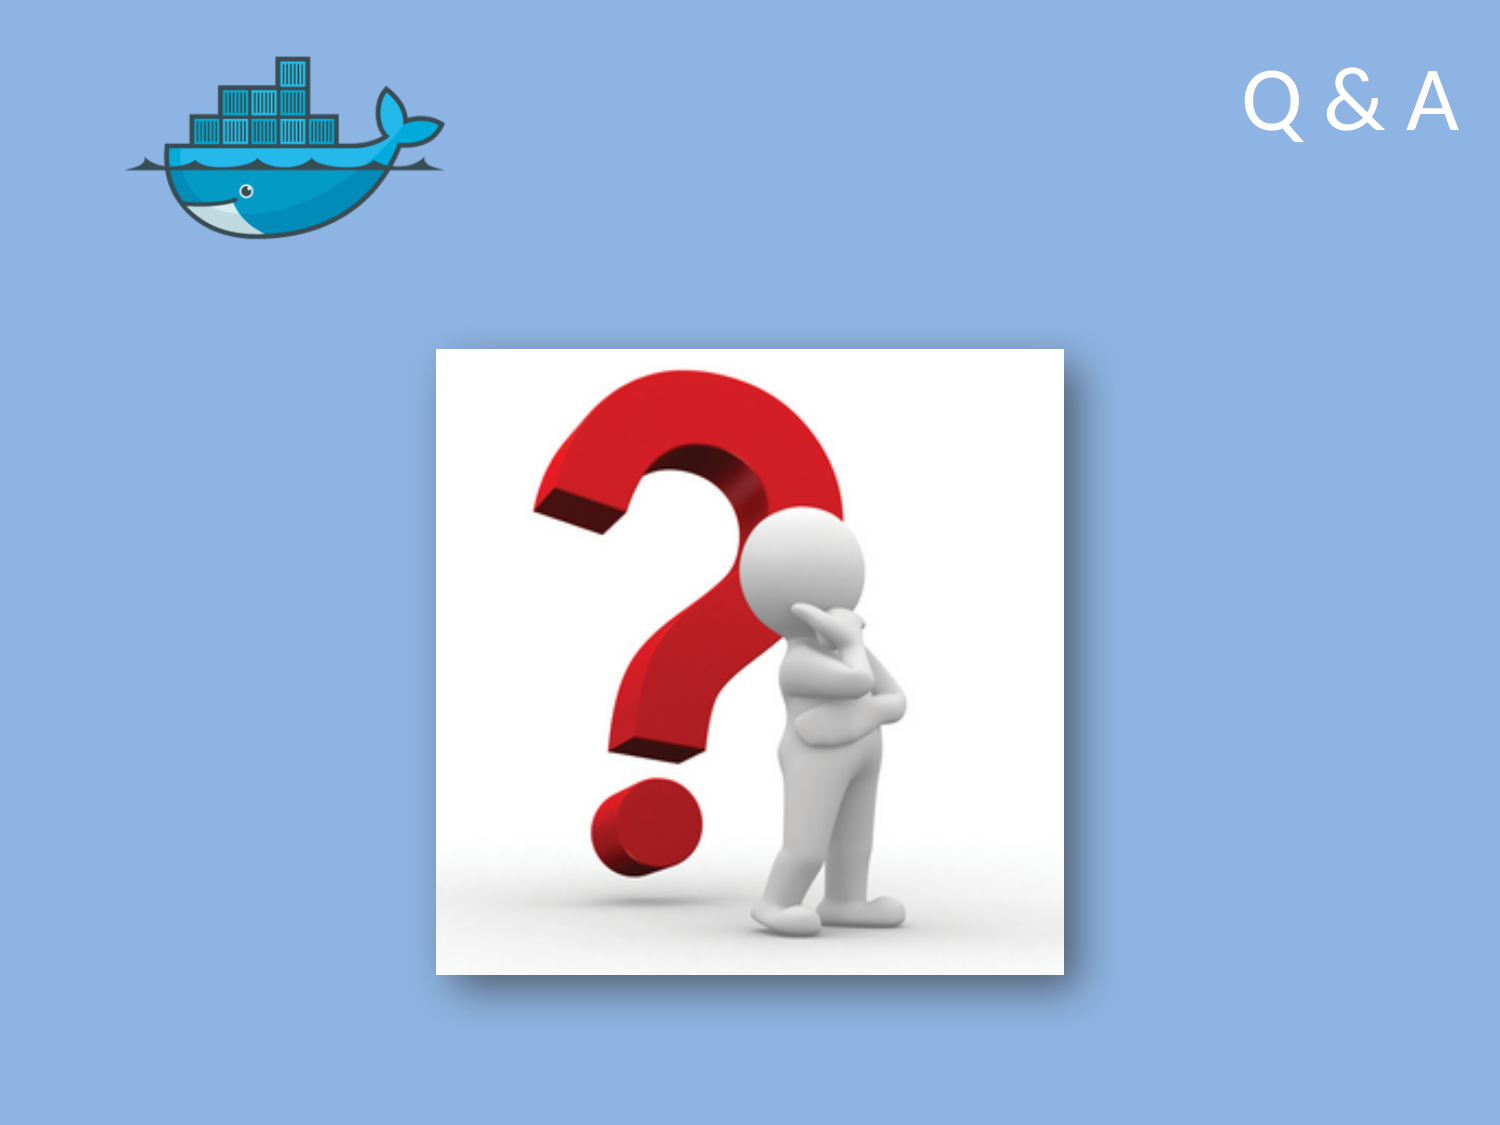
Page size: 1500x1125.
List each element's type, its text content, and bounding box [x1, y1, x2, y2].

title Q & A [24, 12, 1475, 175]
picture [436, 349, 1064, 975]
picture [124, 56, 446, 246]
